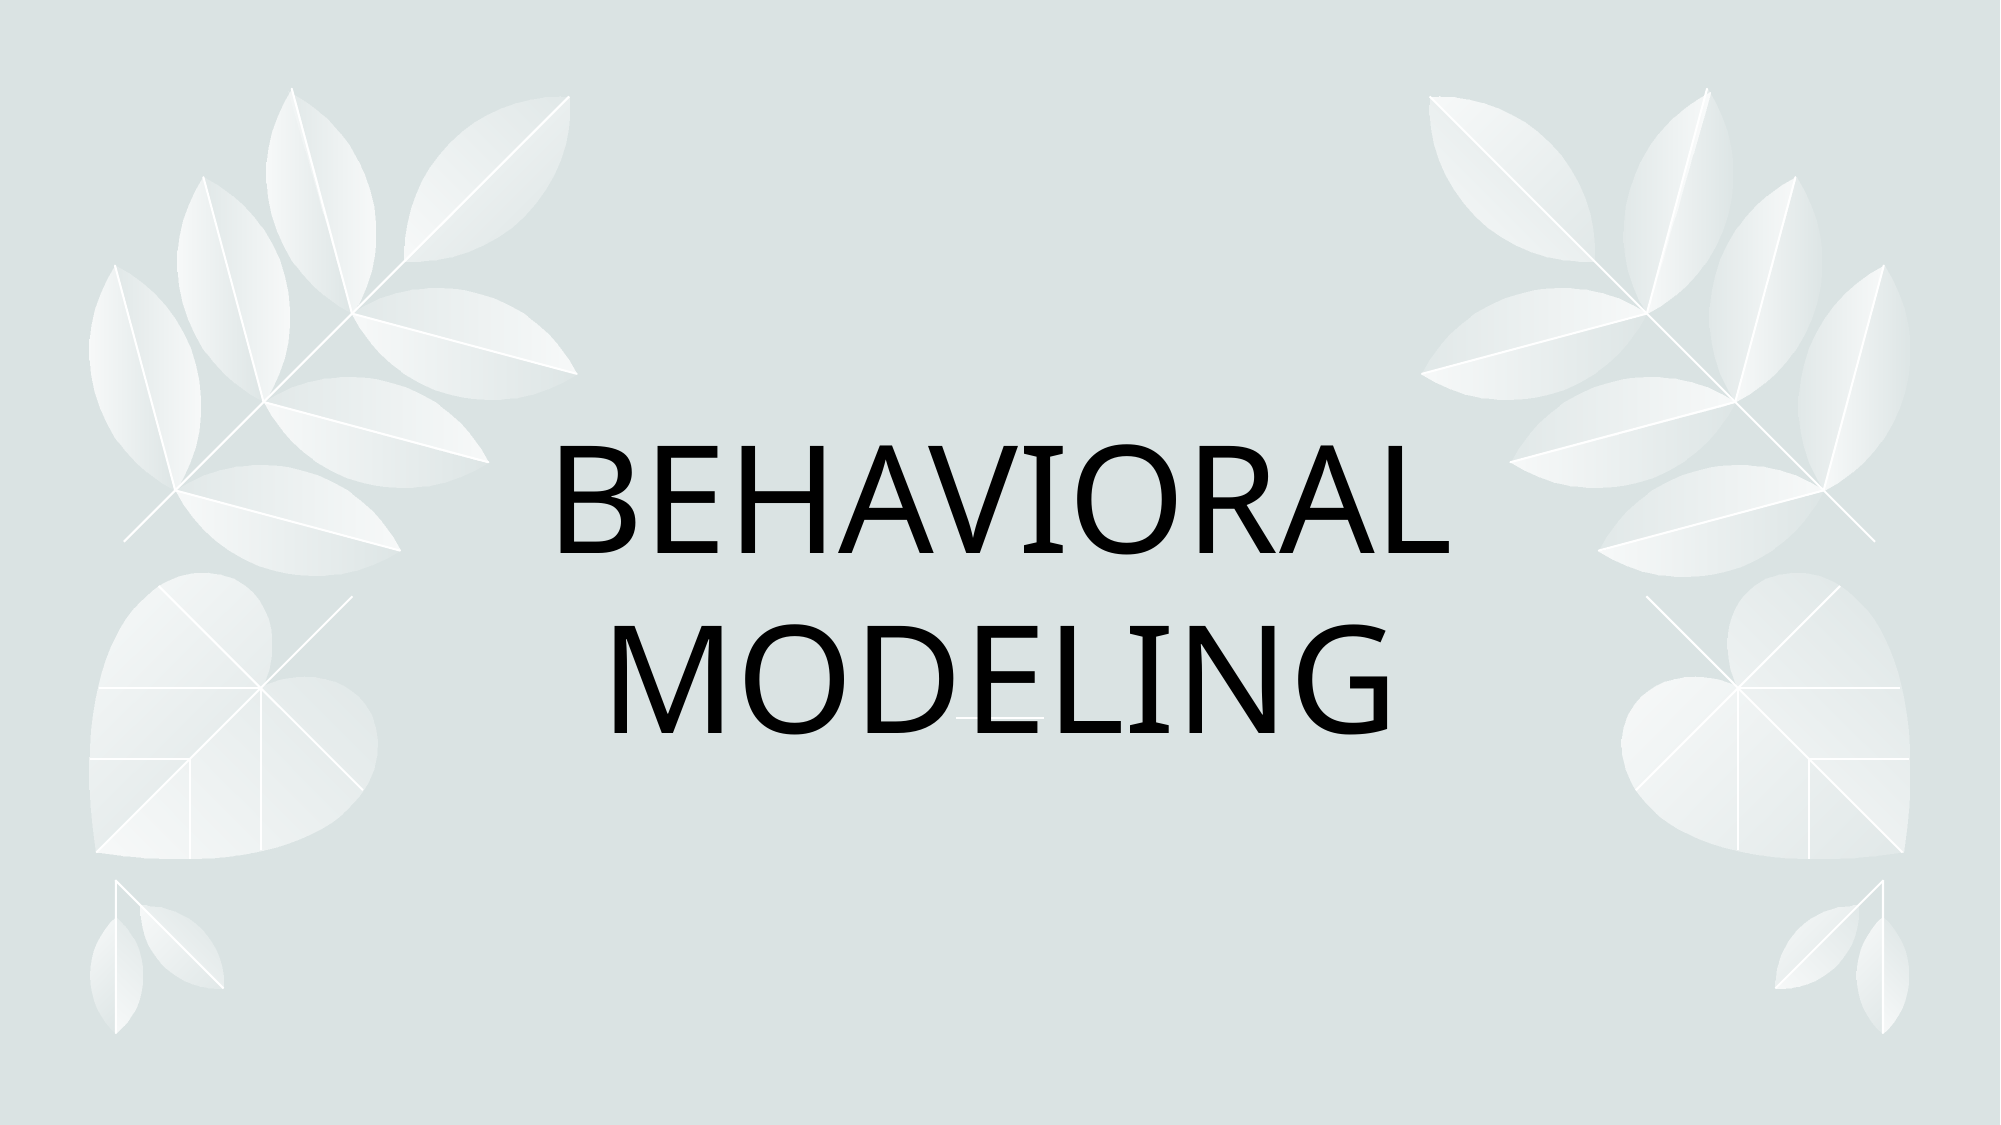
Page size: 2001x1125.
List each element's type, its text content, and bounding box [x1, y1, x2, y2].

title BEHAVIORAL MODELING [476, 543, 1524, 772]
